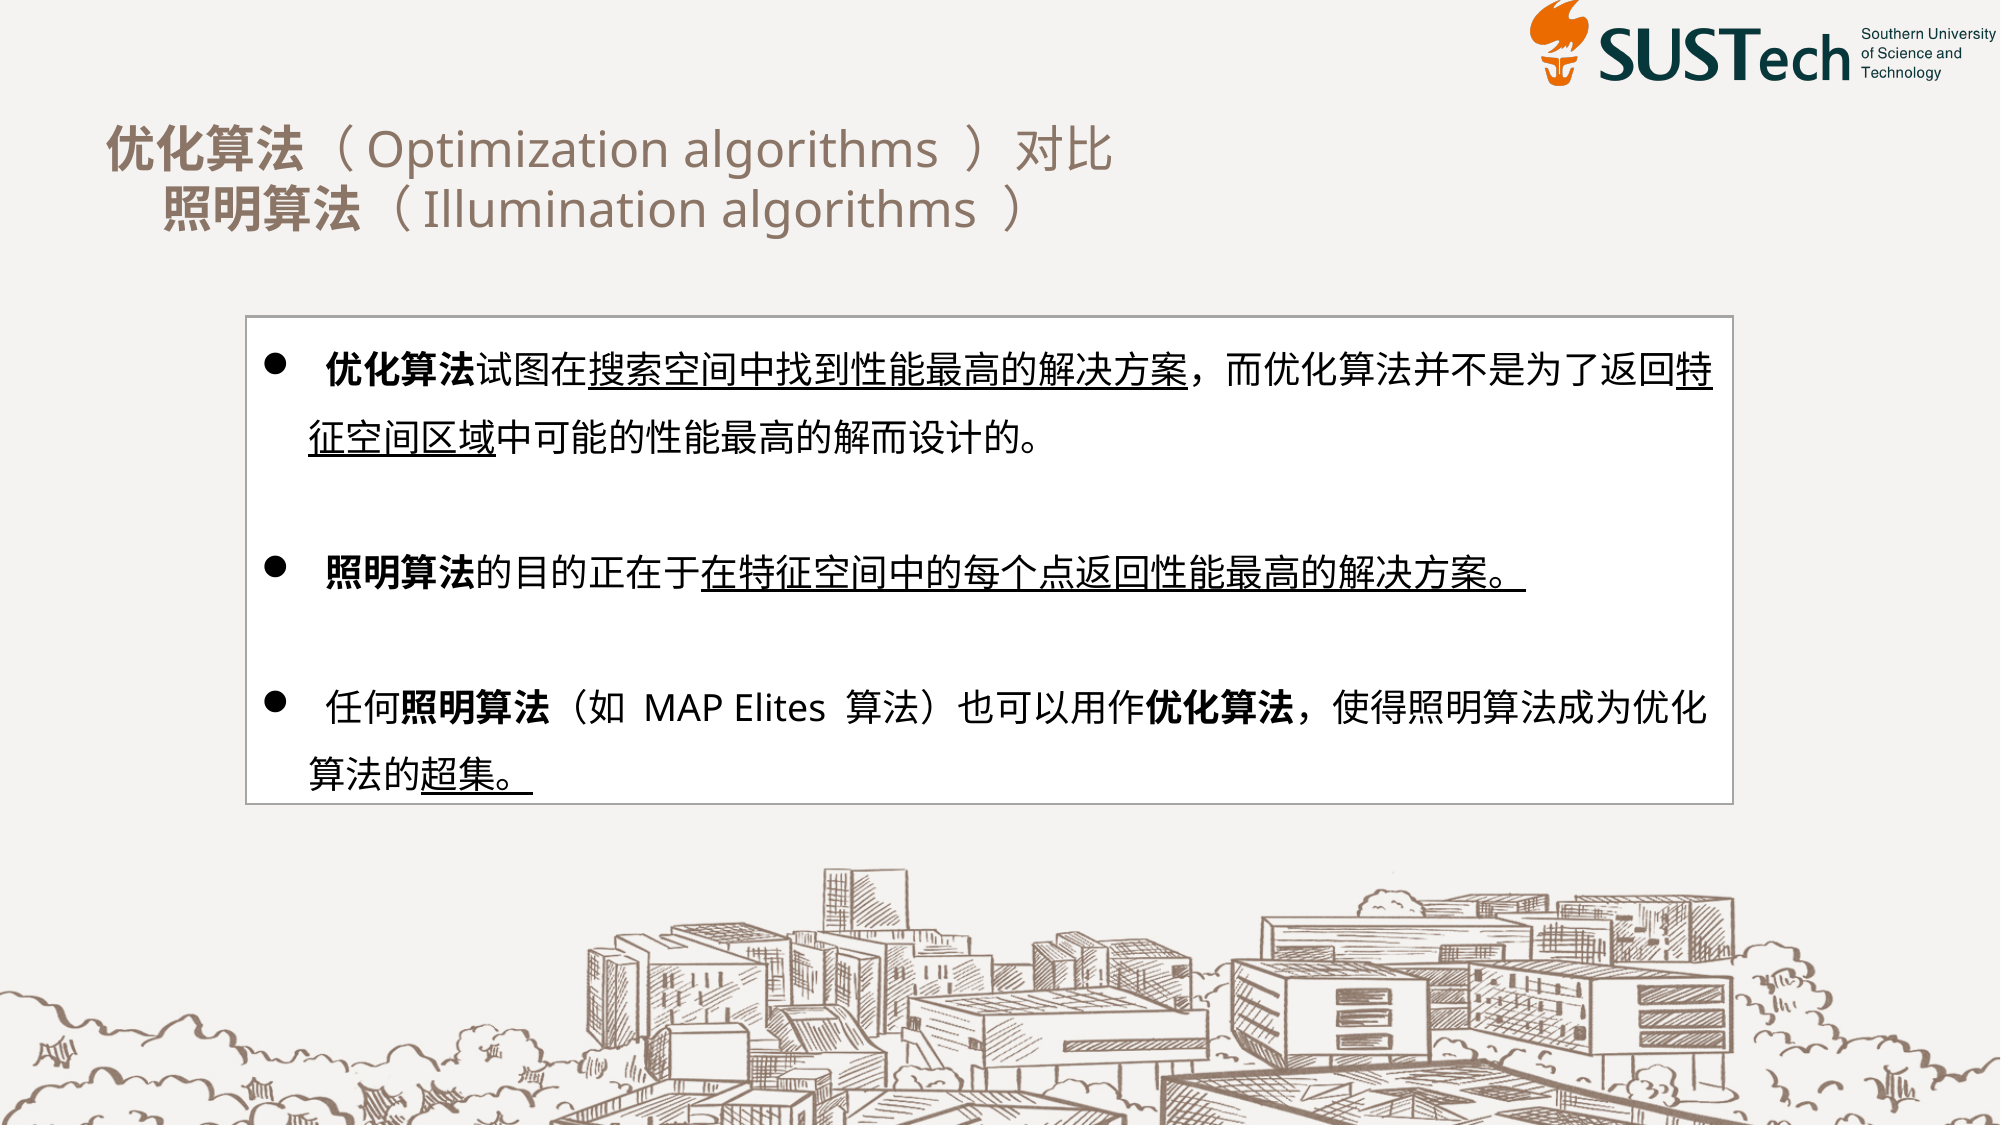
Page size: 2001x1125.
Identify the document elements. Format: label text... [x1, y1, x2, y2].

text_box 优化算法试图在搜索空间中找到性能最高的解决方案，而优化算法并不是为了返回特征空间区域中可能的性能最高的解而设计的。 照明算法的目的正在于在特征空间中的每个点返回性能最高的解决方案。 任何照明算法（如 MAP Elites 算法）也可以用作优化算法，使得照明算法成为优化算法的超集。 [245, 315, 1734, 805]
picture [0, 0, 2001, 1125]
text_box 优化算法（Optimization algorithms ）对比 照明算法（Illumination algorithms ） [90, 109, 1702, 245]
